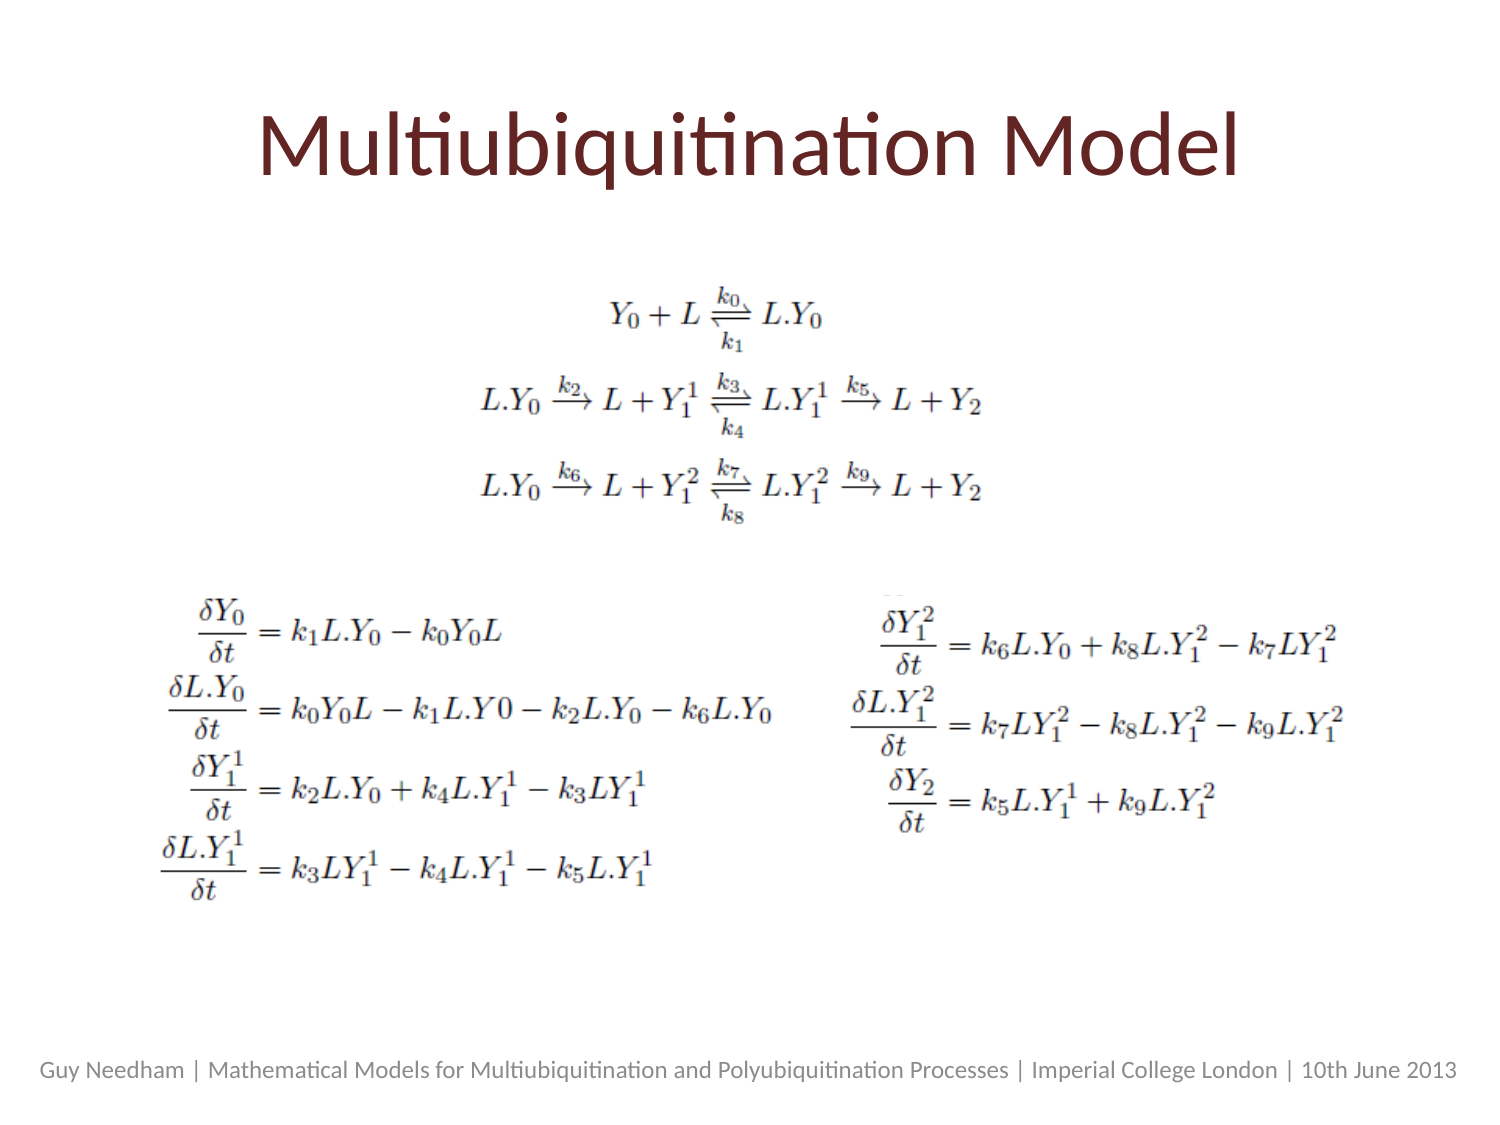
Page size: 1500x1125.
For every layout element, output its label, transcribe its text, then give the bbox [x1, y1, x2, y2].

picture [107, 252, 1499, 903]
footer Guy Needham | Mathematical Models for Multiubiquitination and Polyubiquitination Processes | Imperial College London | 10th June 2013 [0, 1035, 1500, 1103]
title Multiubiquitination Model [75, 45, 1425, 233]
